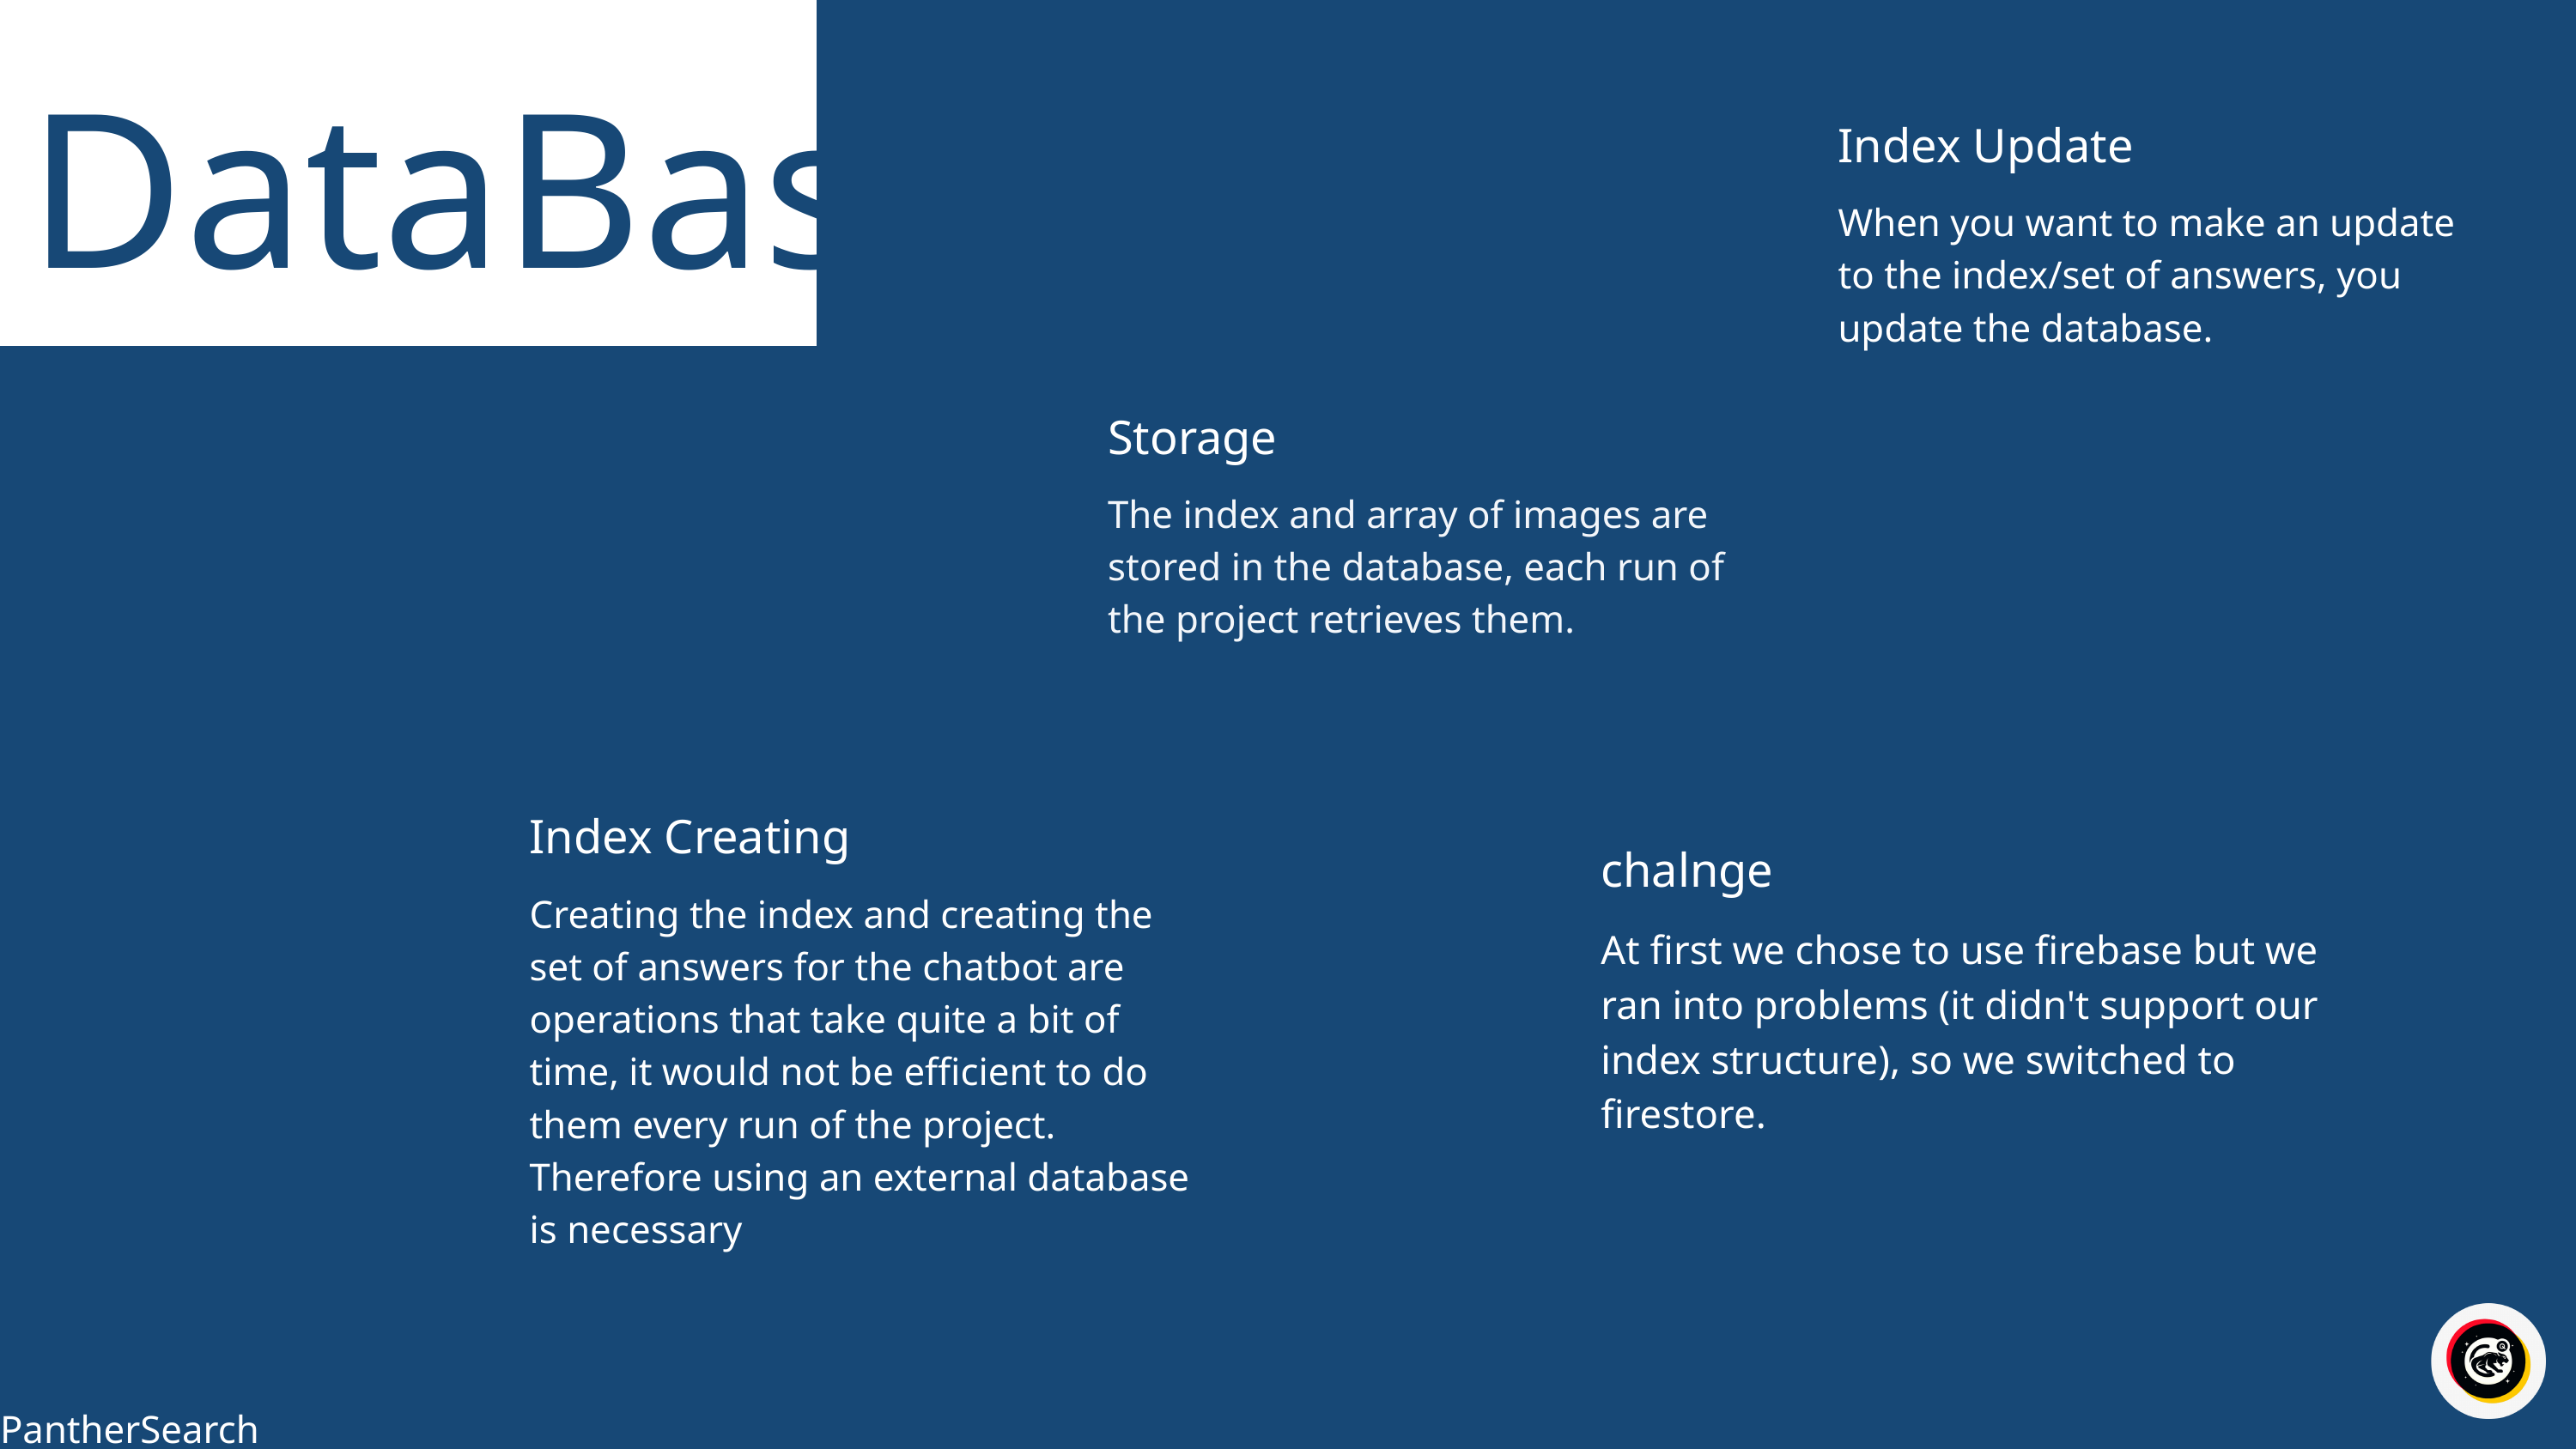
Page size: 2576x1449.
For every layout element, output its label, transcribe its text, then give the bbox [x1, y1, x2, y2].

text_box [2431, 1303, 2546, 1419]
text_box When you want to make an update to the index/set of answers, you update the database. [1838, 191, 2488, 349]
text_box DataBase [27, 10, 976, 612]
text_box The index and array of images are stored in the database, each run of the project retrieves them. [1108, 482, 1759, 641]
text_box Index Update [1838, 106, 2488, 173]
text_box PantherSearch [0, 1398, 554, 1449]
text_box At first we chose to use firebase but we ran into problems (it didn't support our index structure), so we switched to firestore. [1601, 918, 2388, 1137]
text_box Index Creating [529, 797, 1180, 864]
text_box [0, 0, 817, 346]
text_box chalnge [1601, 831, 2251, 897]
text_box Creating the index and creating the set of answers for the chatbot are operations that take quite a bit of time, it would not be efficient to do them every run of the project. Therefore using an external database is necessary [529, 882, 1191, 1252]
text_box Storage [1108, 398, 1759, 464]
